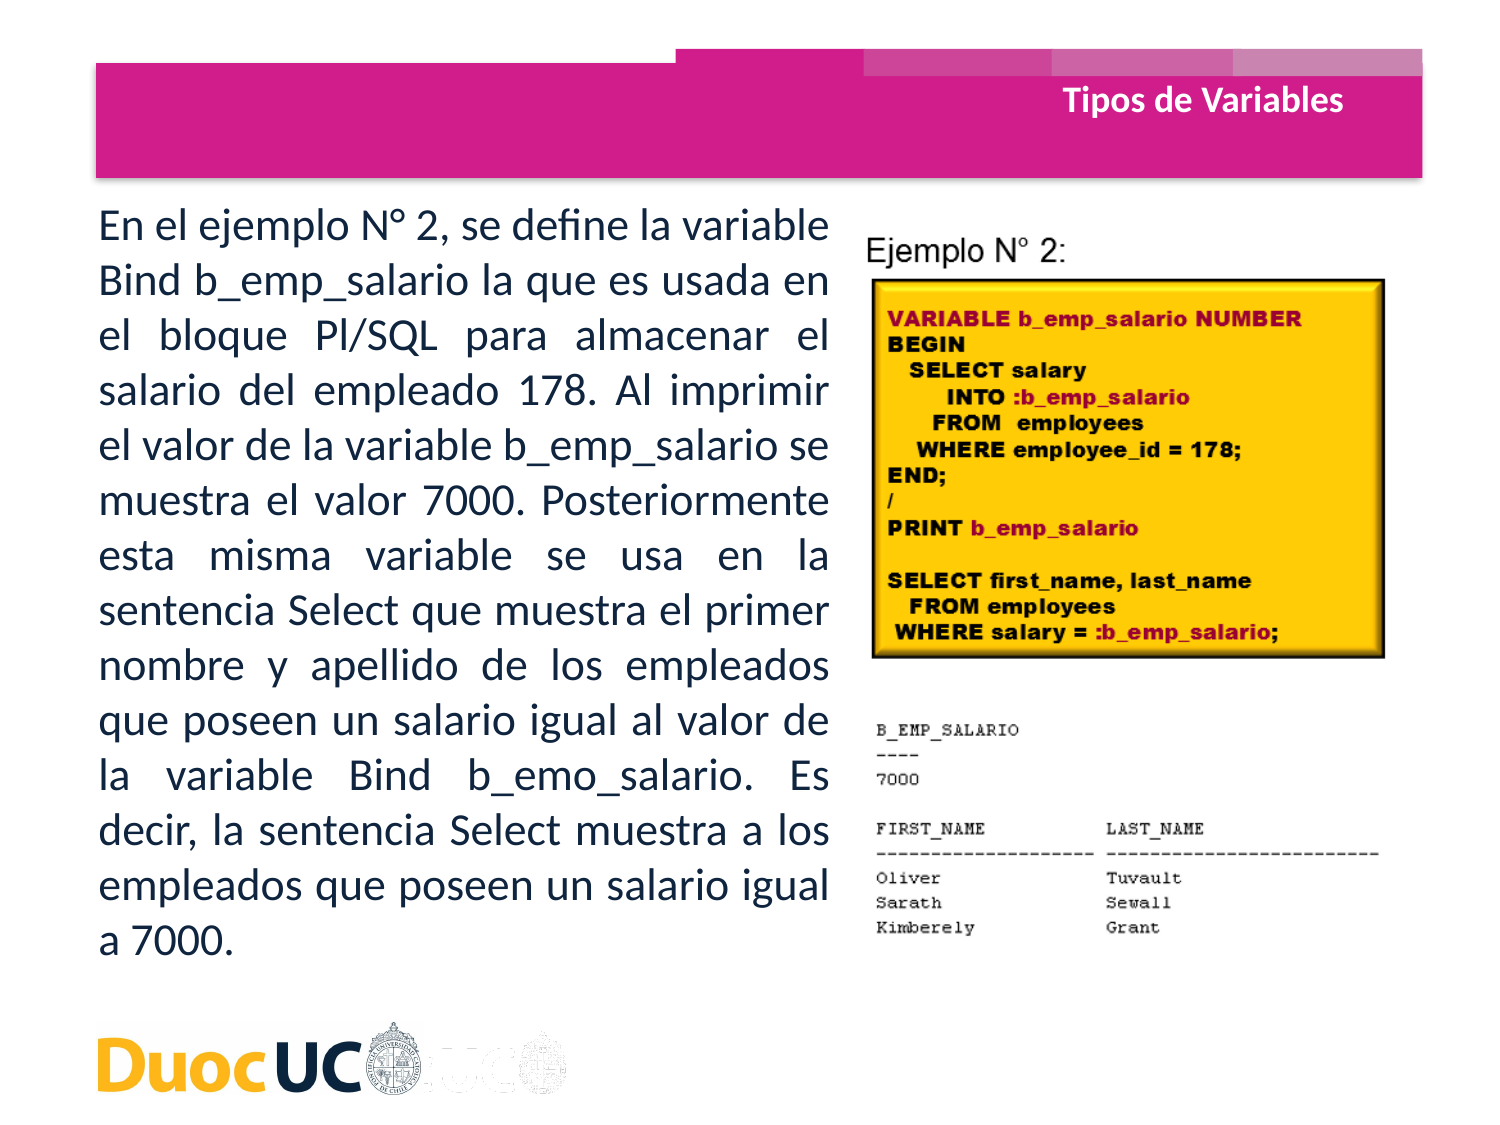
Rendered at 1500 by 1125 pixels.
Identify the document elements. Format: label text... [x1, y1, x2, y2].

text_box Tipos de Variables [983, 67, 1424, 128]
picture [96, 1021, 566, 1095]
list En el ejemplo N° 2, se define la variable Bind b_emp_salario la que es usada en el bloque Pl/SQL para almacenar el salario del empleado 178. Al imprimir el valor de la variable b_emp_salario se muestra el valor 7000. Posteriormente esta misma variable se usa en la sentencia Select que muestra el primer nombre y apellido de los empleados que poseen un salario igual al valor de la variable Bind b_emo_salario. Es decir, la sentencia Select muestra a los empleados que poseen un salario igual a 7000. [83, 187, 846, 992]
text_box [845, 216, 1398, 963]
